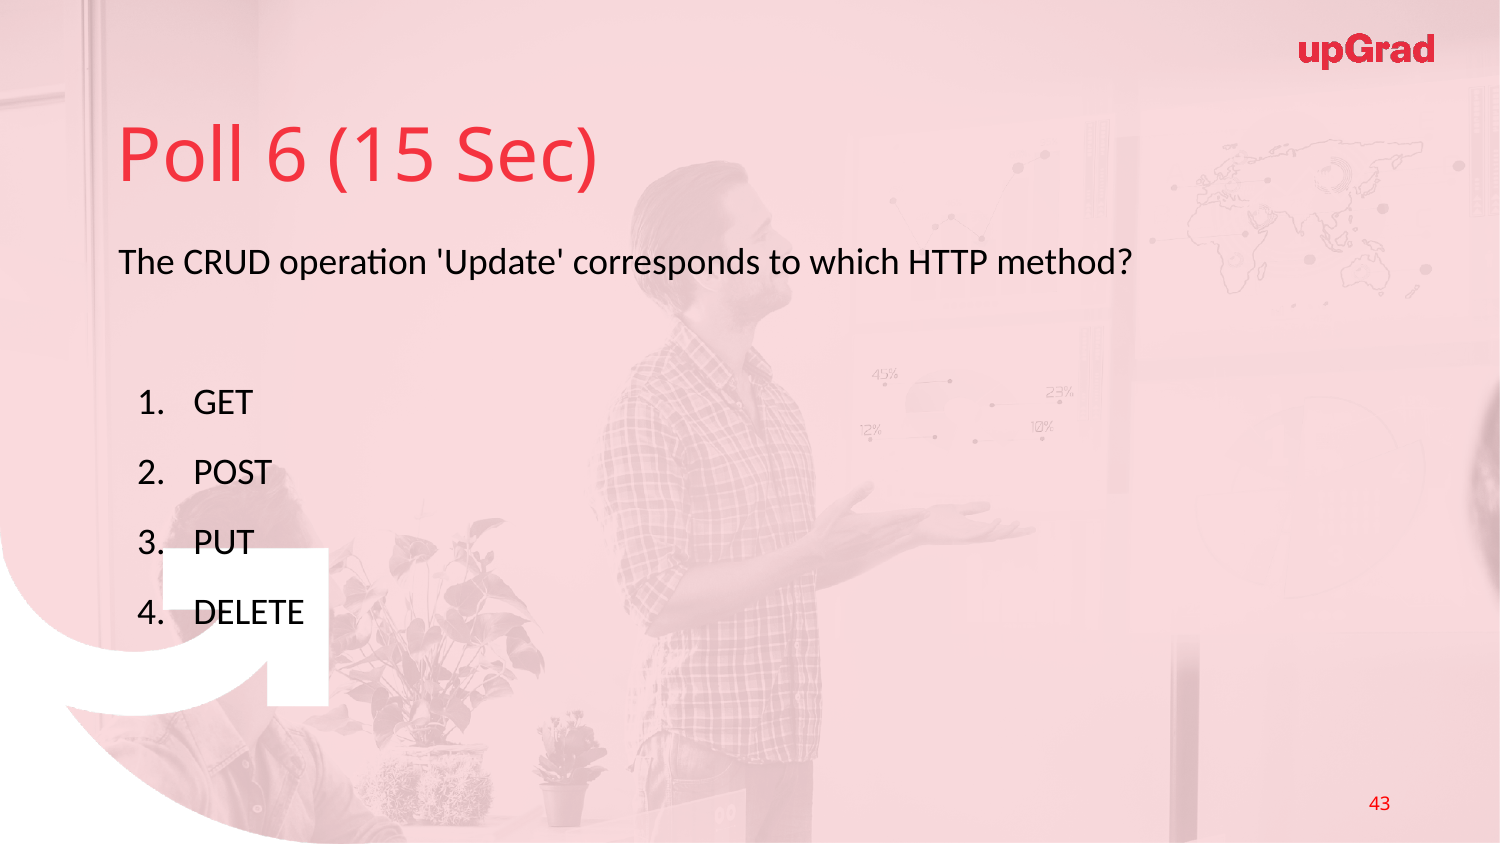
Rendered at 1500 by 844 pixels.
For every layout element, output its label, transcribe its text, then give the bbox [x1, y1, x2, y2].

text_box The CRUD operation 'Update' corresponds to which HTTP method? GET POST PUT DELETE [103, 229, 1404, 803]
slide_number 43 [1068, 782, 1406, 828]
picture [1299, 33, 1434, 70]
text_box [0, 0, 1500, 844]
text_box Poll 6 (15 Sec) [105, 102, 1007, 212]
